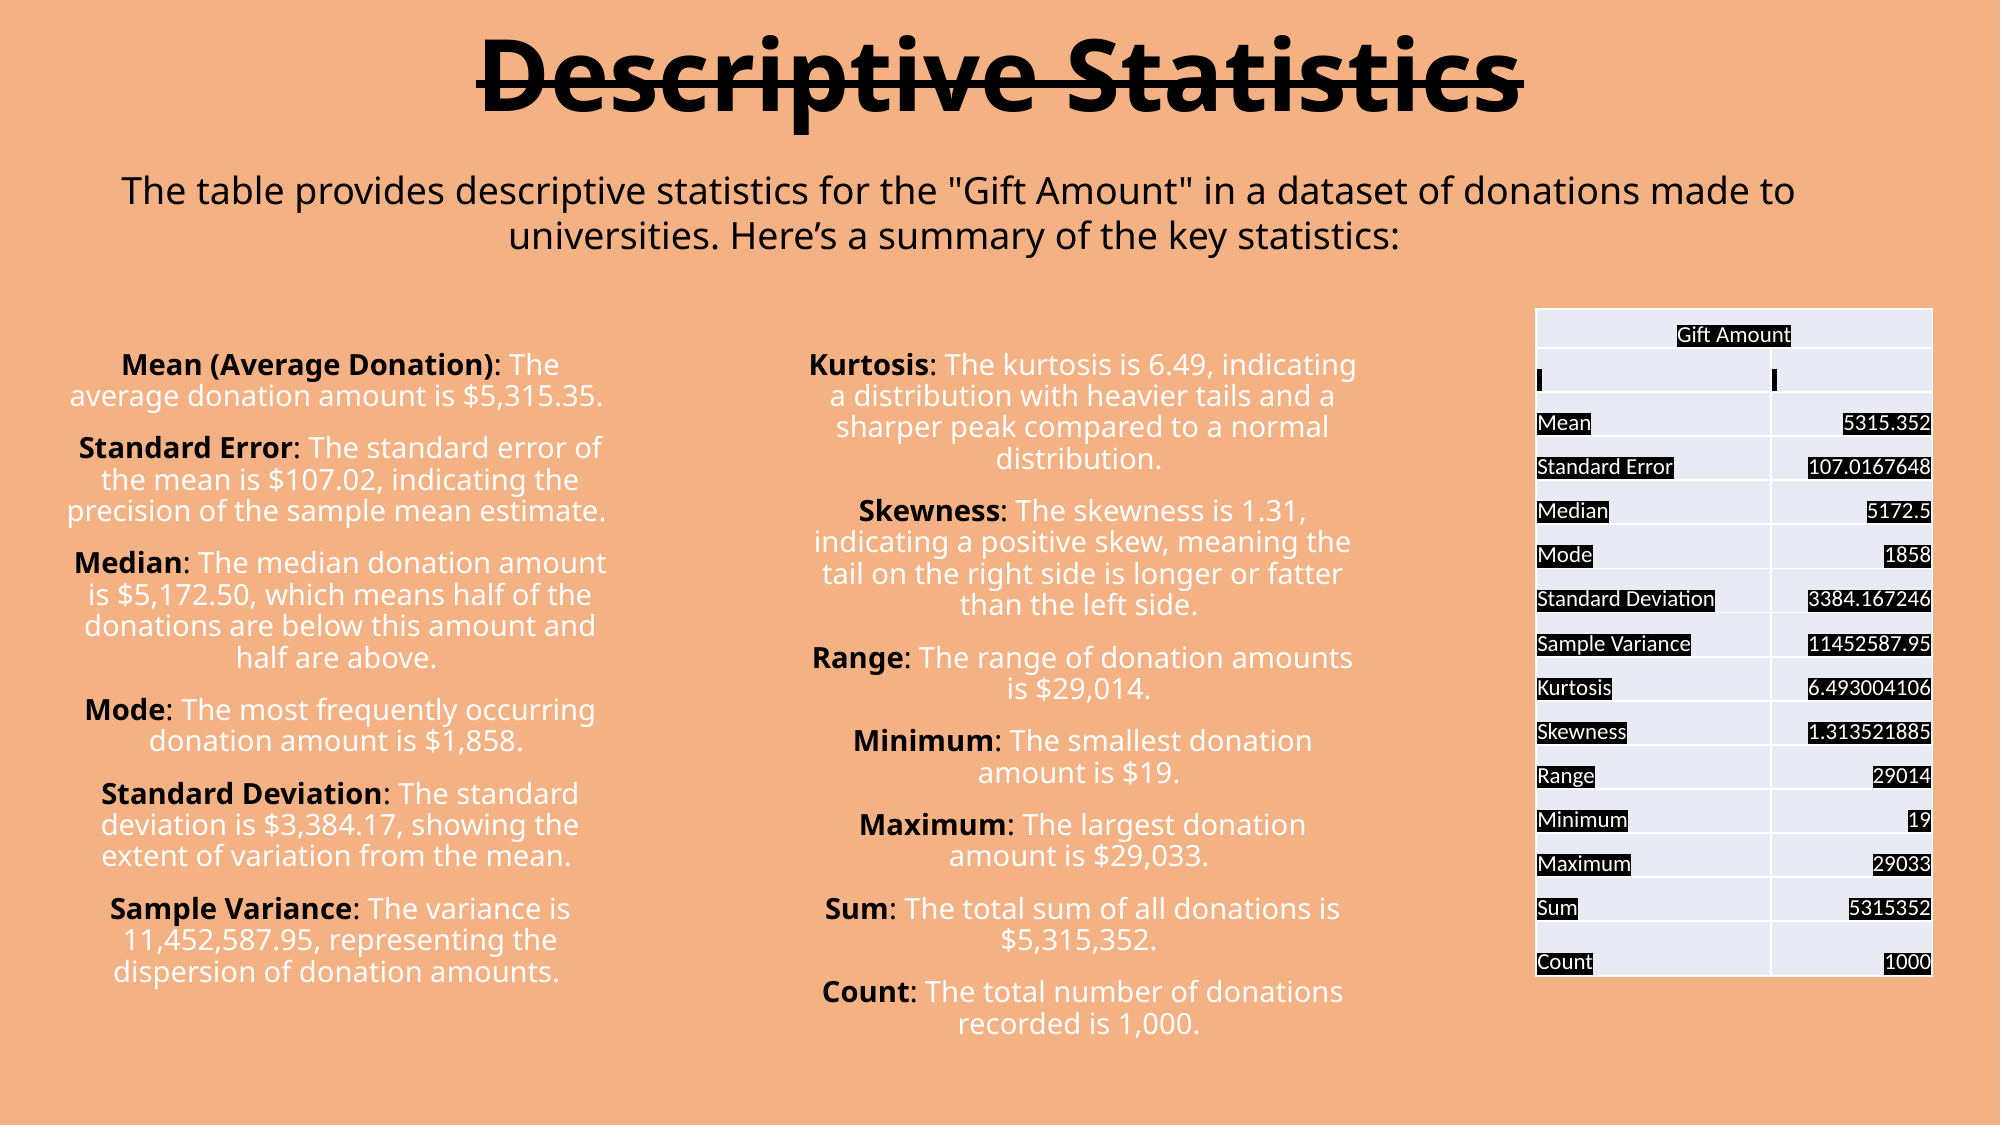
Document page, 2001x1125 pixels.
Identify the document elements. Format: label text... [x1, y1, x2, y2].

table_cell Standard Deviation [1537, 569, 1770, 612]
table_cell Median [1537, 481, 1770, 523]
table_cell 3384.167246 [1772, 569, 1932, 612]
table_cell 29033 [1772, 834, 1932, 876]
table_cell 1858 [1772, 525, 1932, 568]
table_cell Kurtosis [1537, 658, 1770, 700]
table_cell 19 [1772, 790, 1932, 832]
table_cell 1000 [1772, 922, 1932, 975]
table_cell Count [1537, 922, 1770, 975]
table_cell 5172.5 [1772, 481, 1932, 523]
table_cell Skewness [1537, 702, 1770, 744]
table_cell 5315352 [1772, 878, 1932, 920]
table_cell Sample Variance [1537, 613, 1770, 656]
table_cell Mean [1537, 393, 1770, 435]
subtitle Mean (Average Donation): The average donation amount is $5,315.35. Standard Error: The standard error of the mean is $107.02, indicating the precision of the sample mean estimate. Median: The median donation amount is $5,172.50, which means half of the donations are below this amount and half are above. Mode: The most frequently occurring donation amount is $1,858. Standard Deviation: The standard deviation is $3,384.17, showing the extent of variation from the mean. Sample Variance: The variance is 11,452,587.95, representing the dispersion of donation amounts. [51, 342, 630, 1125]
table_cell Minimum [1537, 790, 1770, 832]
table_cell 5315.352 [1772, 393, 1932, 435]
table_cell [1772, 349, 1932, 391]
table_cell 1.313521885 [1772, 702, 1932, 744]
table_cell [1537, 349, 1770, 391]
table_cell 6.493004106 [1772, 658, 1932, 700]
table_header Gift Amount [1537, 310, 1932, 347]
table_cell Sum [1537, 878, 1770, 920]
table_cell 11452587.95 [1772, 613, 1932, 656]
table_cell Range [1537, 746, 1770, 788]
title Descriptive Statistics [438, 33, 1562, 141]
text_box The table provides descriptive statistics for the "Gift Amount" in a dataset of donations made to universities. Here’s a summary of the key statistics: [50, 159, 1868, 264]
table_cell Maximum [1537, 834, 1770, 876]
table_cell Standard Error [1537, 437, 1770, 479]
table_cell 107.0167648 [1772, 437, 1932, 479]
table_cell Mode [1537, 525, 1770, 568]
text_box Kurtosis: The kurtosis is 6.49, indicating a distribution with heavier tails and a sharper peak compared to a normal distribution. Skewness: The skewness is 1.31, indicating a positive skew, meaning the tail on the right side is longer or fatter than the left side. Range: The range of donation amounts is $29,014. Minimum: The smallest donation amount is $19. Maximum: The largest donation amount is $29,033. Sum: The total sum of all donations is $5,315,352. Count: The total number of donations recorded is 1,000. [793, 342, 1373, 1125]
table_cell 29014 [1772, 746, 1932, 788]
